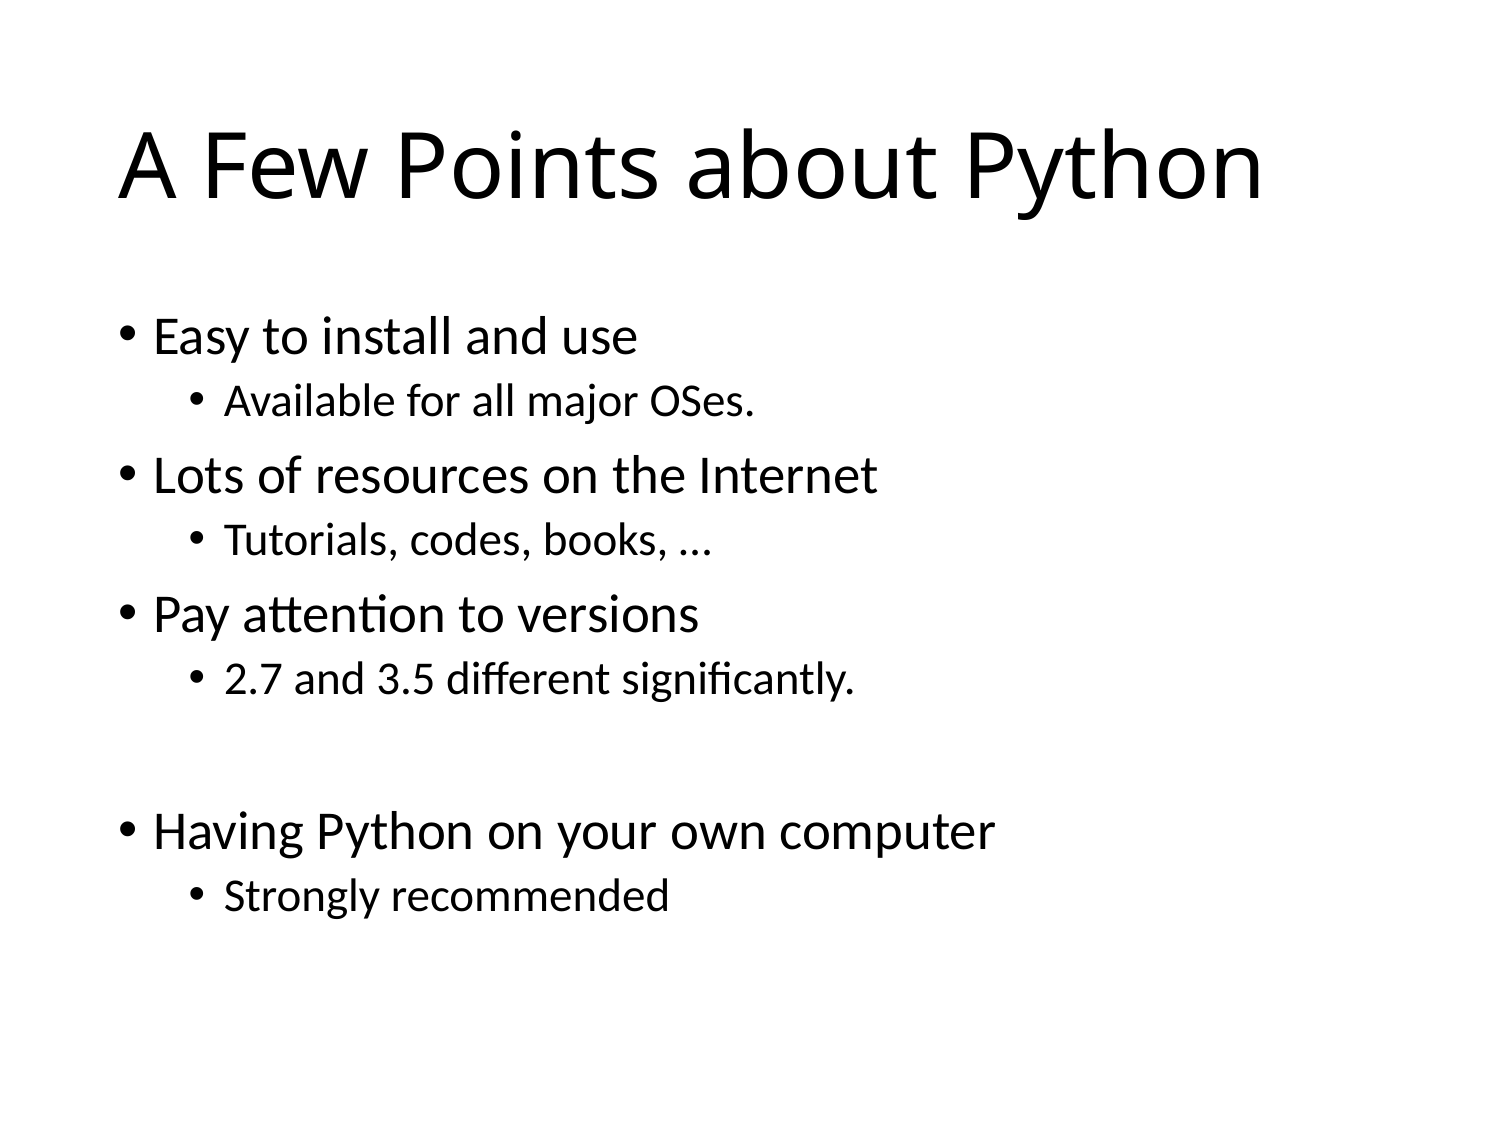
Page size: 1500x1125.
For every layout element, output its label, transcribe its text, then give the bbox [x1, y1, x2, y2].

list Easy to install and use Available for all major OSes. Lots of resources on the Internet Tutorials, codes, books, … Pay attention to versions 2.7 and 3.5 different significantly. Having Python on your own computer Strongly recommended [103, 299, 1397, 1014]
title A Few Points about Python [103, 59, 1397, 278]
